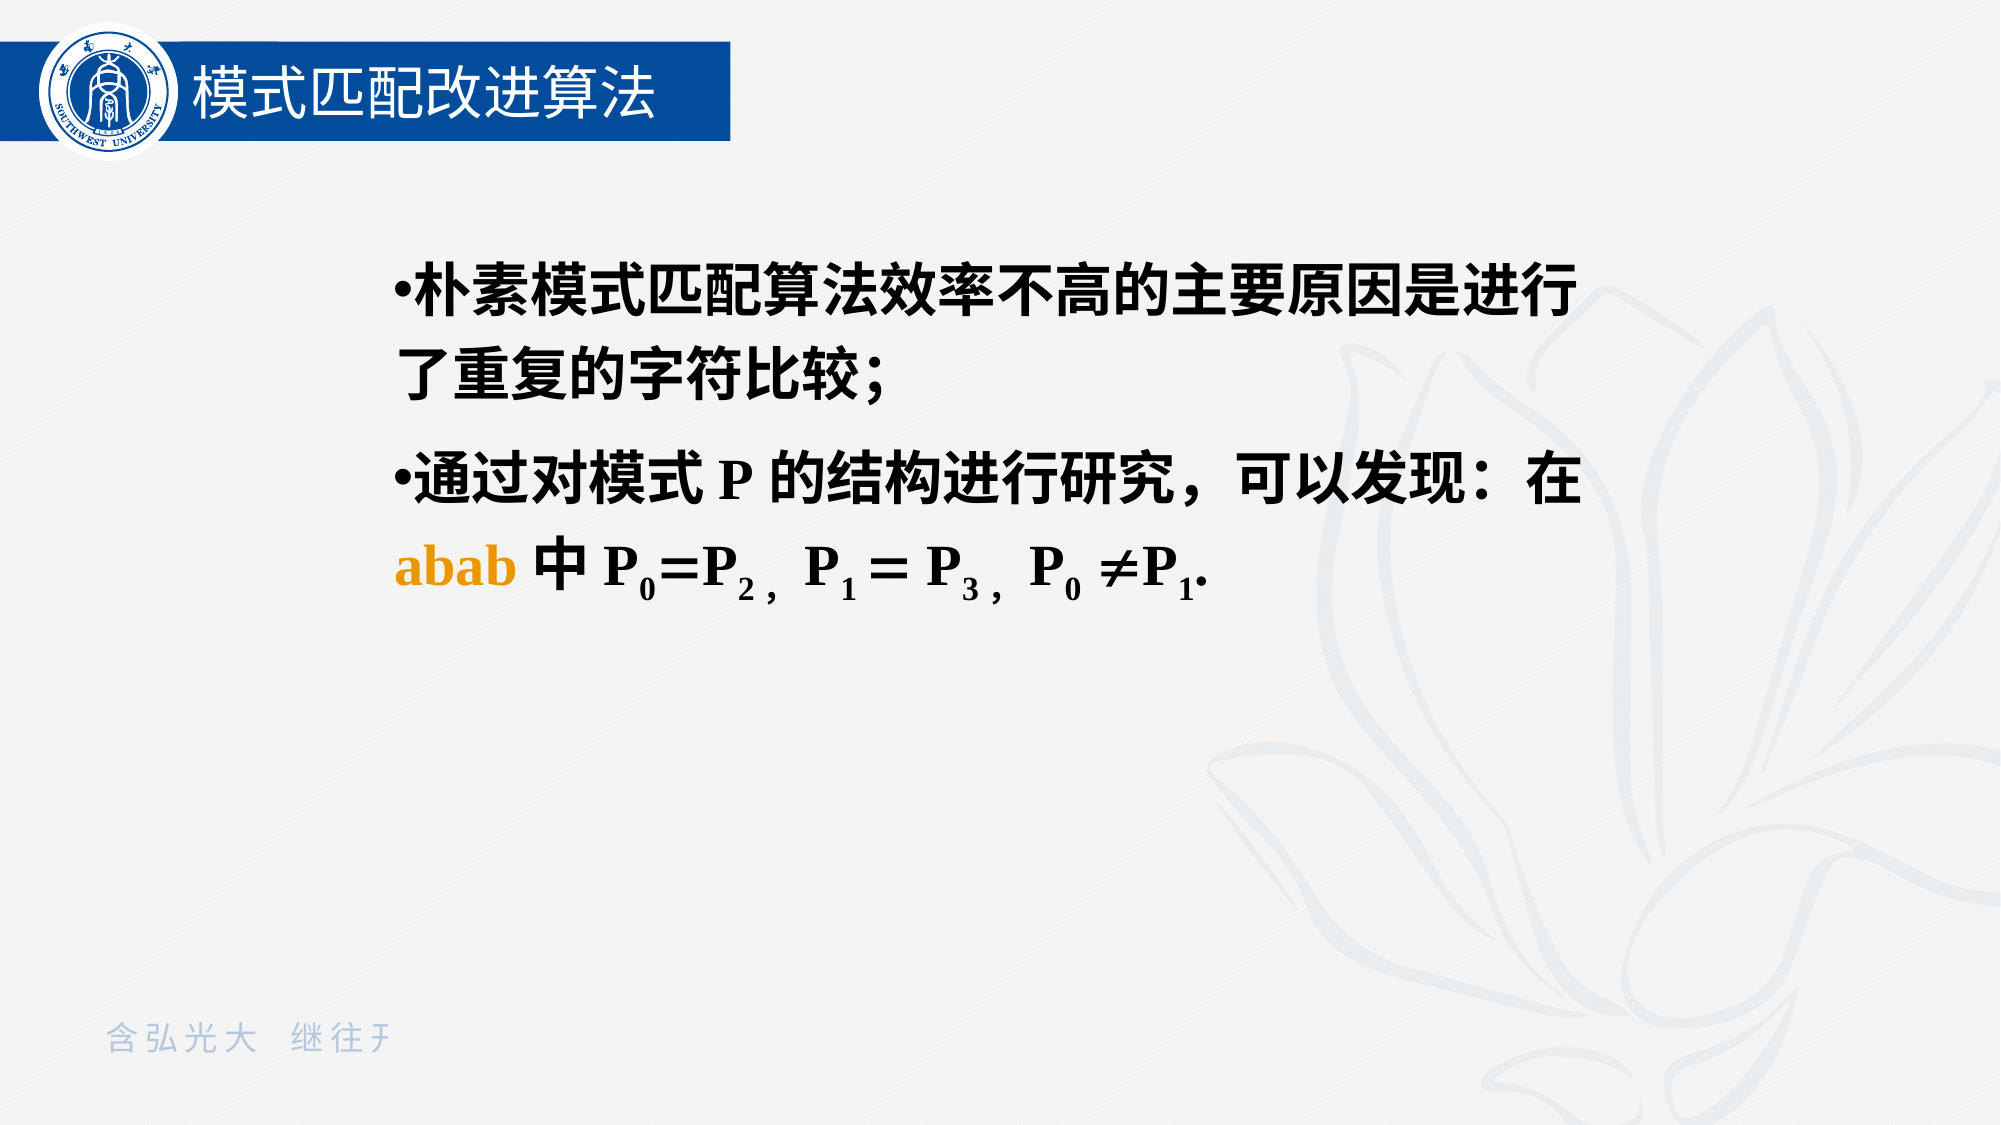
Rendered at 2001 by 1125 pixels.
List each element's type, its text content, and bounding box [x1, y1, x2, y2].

list 模式匹配改进算法 [180, 41, 731, 141]
text_box 朴素模式匹配算法效率不高的主要原因是进行了重复的字符比较； 通过对模式P的结构进行研究，可以发现：在 abab中P0P2，P1  P3，P0 P1. [350, 231, 1652, 709]
